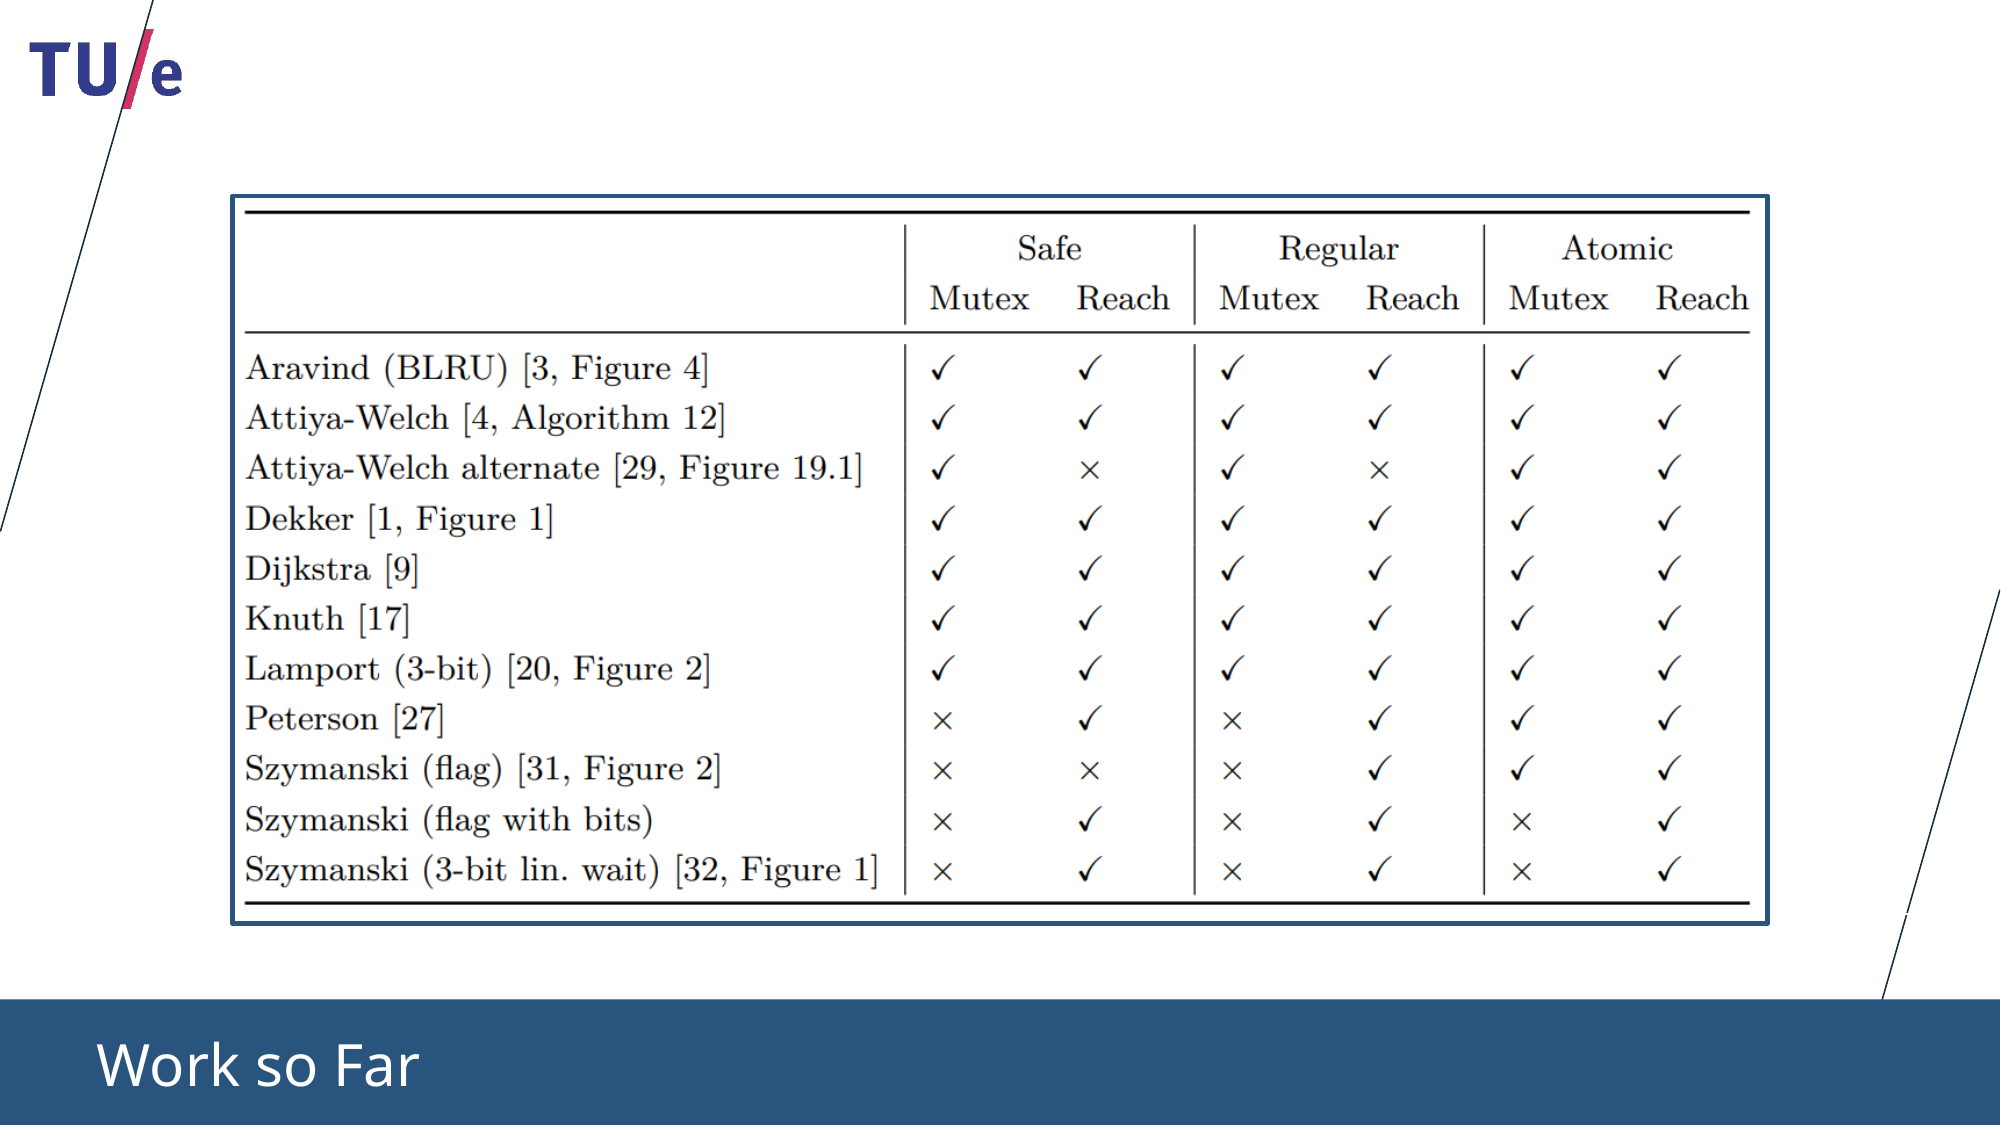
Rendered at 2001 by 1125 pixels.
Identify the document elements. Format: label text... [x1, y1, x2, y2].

list Work so Far [0, 999, 2000, 1125]
picture [29, 29, 143, 109]
picture [123, 29, 188, 109]
picture [234, 198, 1766, 921]
